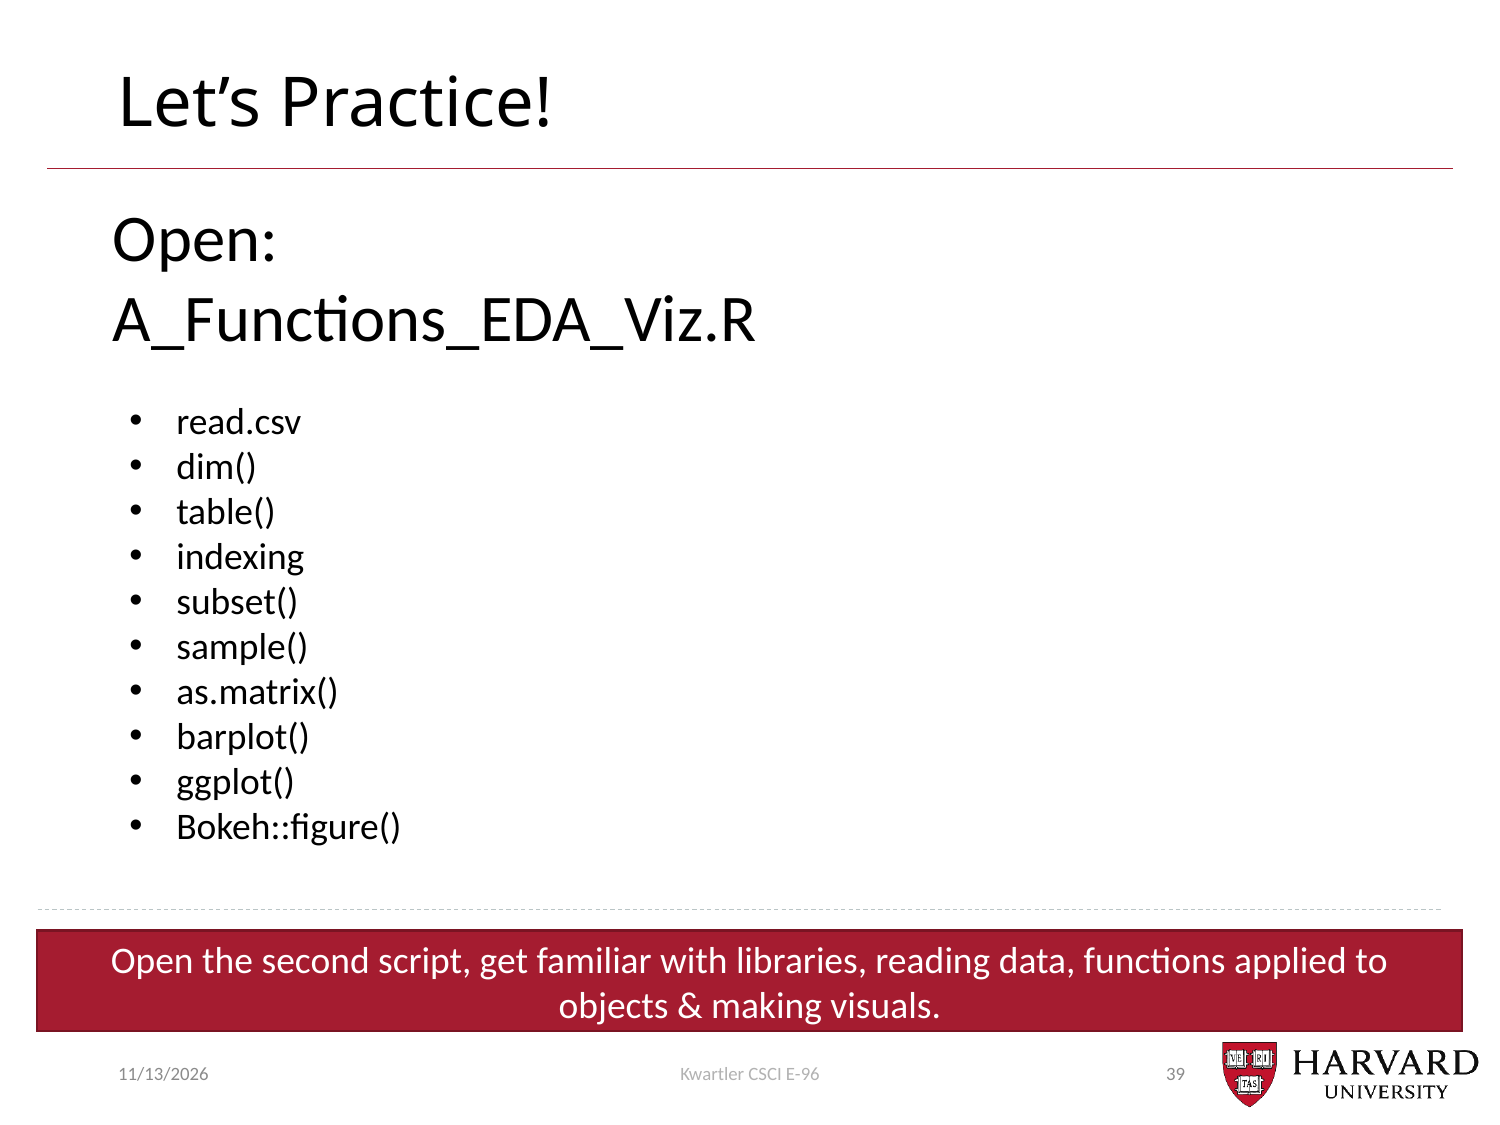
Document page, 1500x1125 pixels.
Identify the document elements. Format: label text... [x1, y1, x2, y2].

picture [1200, 1024, 1500, 1125]
footer Kwartler CSCI E-96 [496, 1042, 1004, 1103]
title Let’s Practice! [103, 59, 1397, 157]
text_box read.csv dim() table() indexing subset() sample() as.matrix() barplot() ggplot() Bokeh::figure() [114, 389, 417, 855]
text_box Open the second script, get familiar with libraries, reading data, functions applied to objects & making visuals. [36, 929, 1463, 1032]
text_box Open: A_Functions_EDA_Viz.R [98, 187, 772, 363]
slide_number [103, 1042, 441, 1103]
slide_number 39 [1059, 1042, 1200, 1103]
